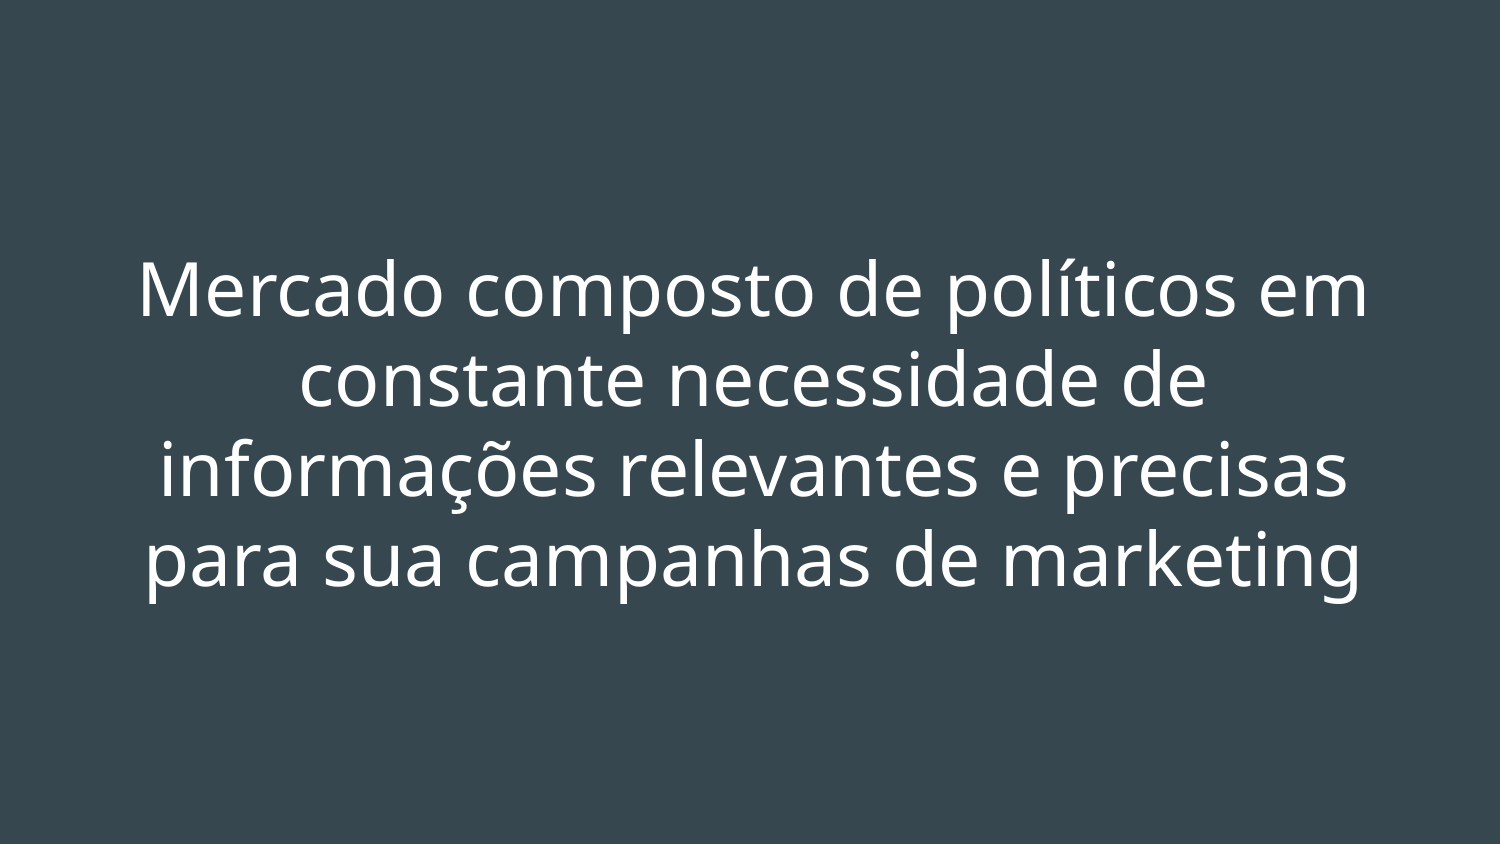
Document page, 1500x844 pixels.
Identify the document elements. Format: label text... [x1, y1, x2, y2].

title Mercado composto de políticos em constante necessidade de informações relevantes e precisas para sua campanhas de marketing [110, 351, 1399, 493]
